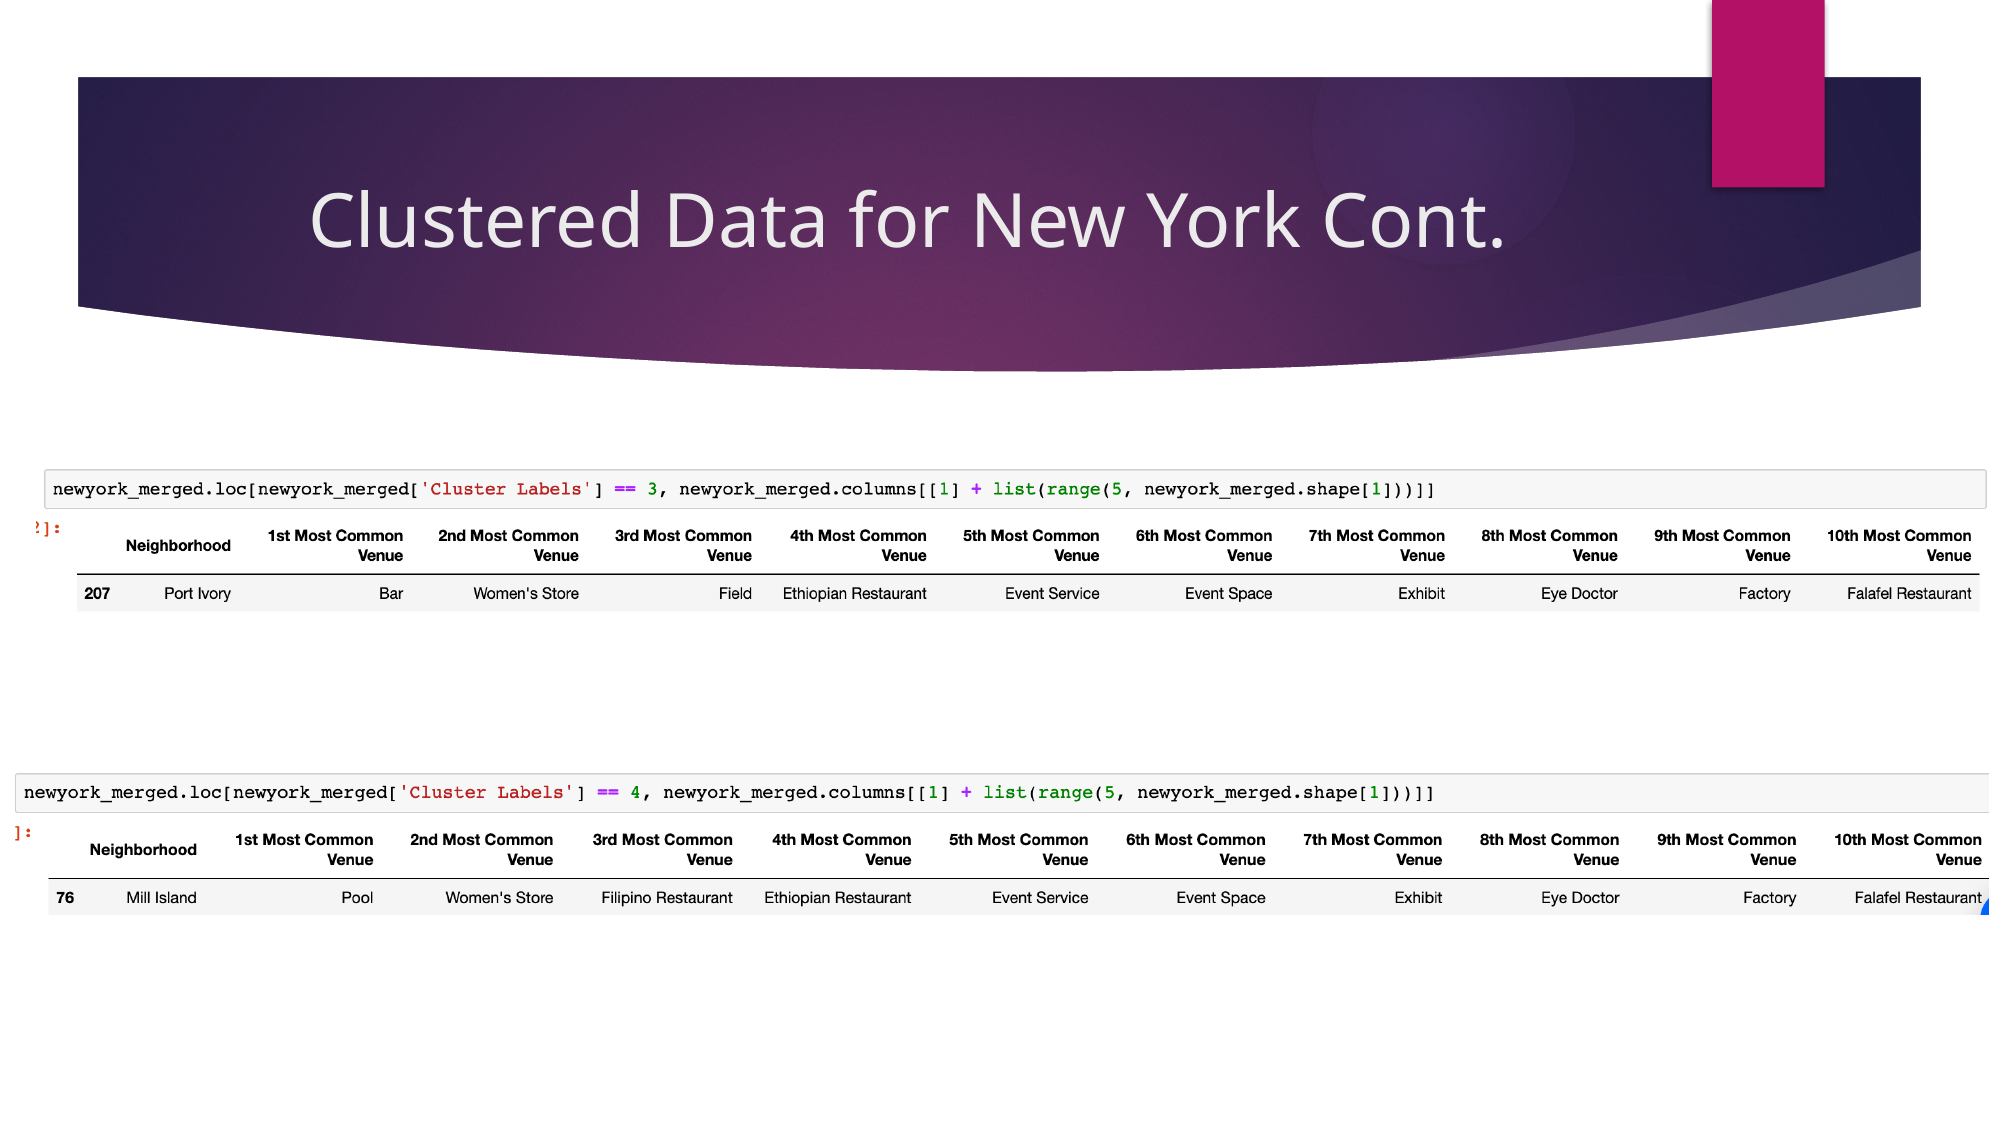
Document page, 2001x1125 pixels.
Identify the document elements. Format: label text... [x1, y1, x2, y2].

picture [12, 767, 1989, 915]
title Clustered Data for New York Cont. [189, 159, 1627, 276]
picture [36, 469, 1989, 615]
